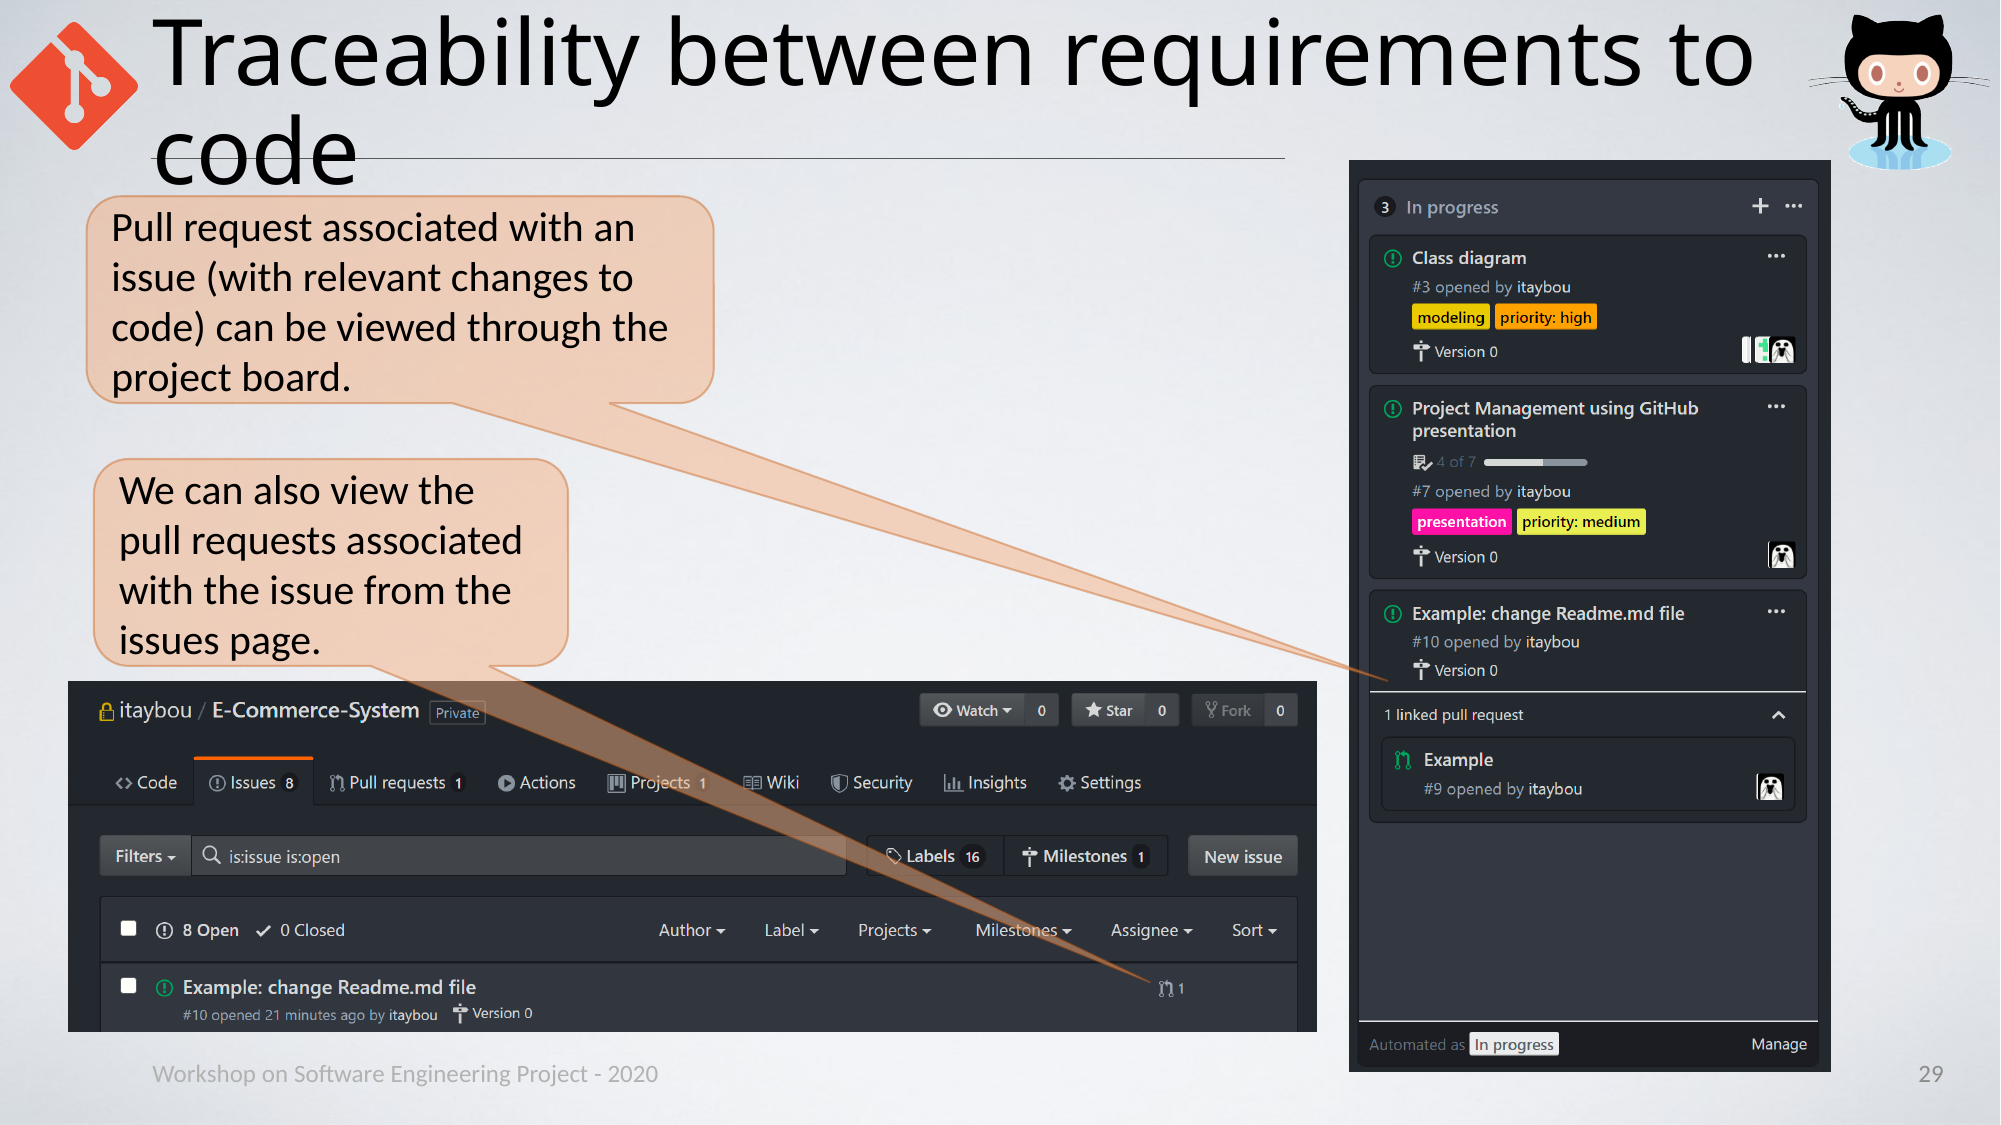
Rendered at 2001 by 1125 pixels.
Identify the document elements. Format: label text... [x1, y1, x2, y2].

slide_number 29 [1508, 1042, 1959, 1103]
text_box We can also view the pull requests associated with the issue from the issues page. [92, 457, 570, 681]
text_box Pull request associated with an issue (with relevant changes to code) can be viewed through the project board. [85, 195, 1349, 671]
picture [0, 0, 2001, 1125]
title Traceability between requirements to code [137, 0, 1863, 215]
footer Workshop on Software Engineering Project - 2020 [137, 1042, 813, 1103]
